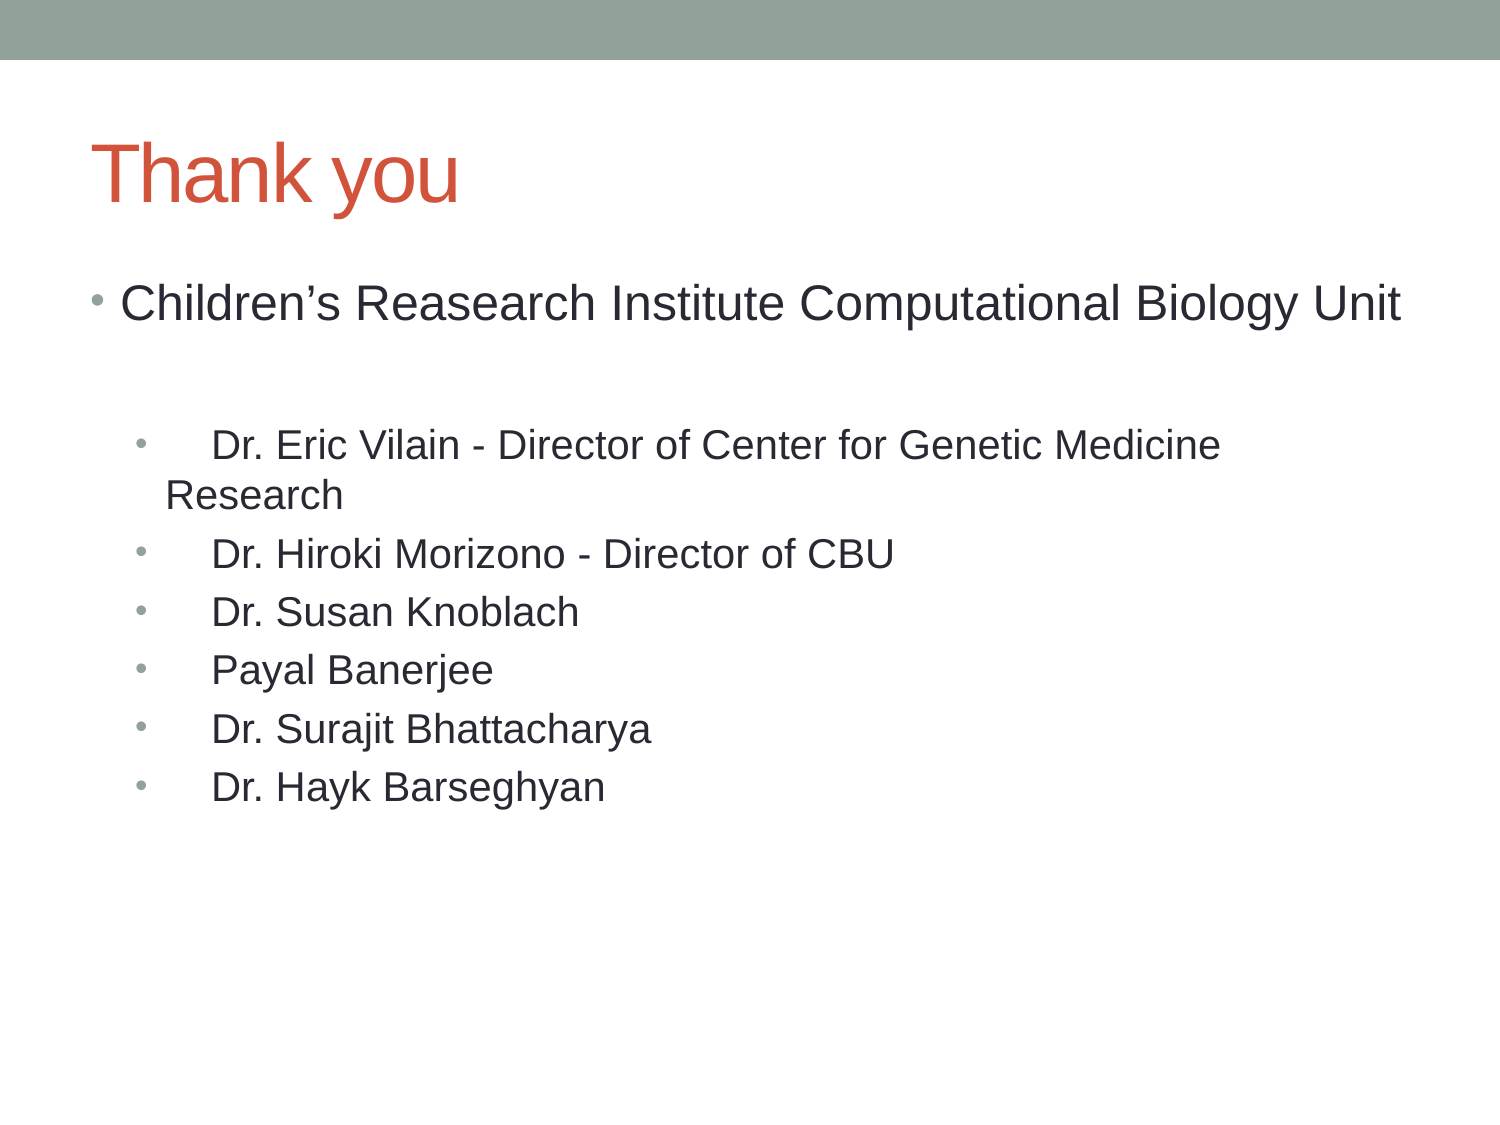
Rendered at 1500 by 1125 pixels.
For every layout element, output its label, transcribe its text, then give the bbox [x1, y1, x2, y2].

title Thank you [75, 87, 1425, 250]
list Children’s Reasearch Institute Computational Biology Unit Dr. Eric Vilain - Director of Center for Genetic Medicine Research Dr. Hiroki Morizono - Director of CBU Dr. Susan Knoblach Payal Banerjee Dr. Surajit Bhattacharya Dr. Hayk Barseghyan [75, 262, 1425, 1063]
